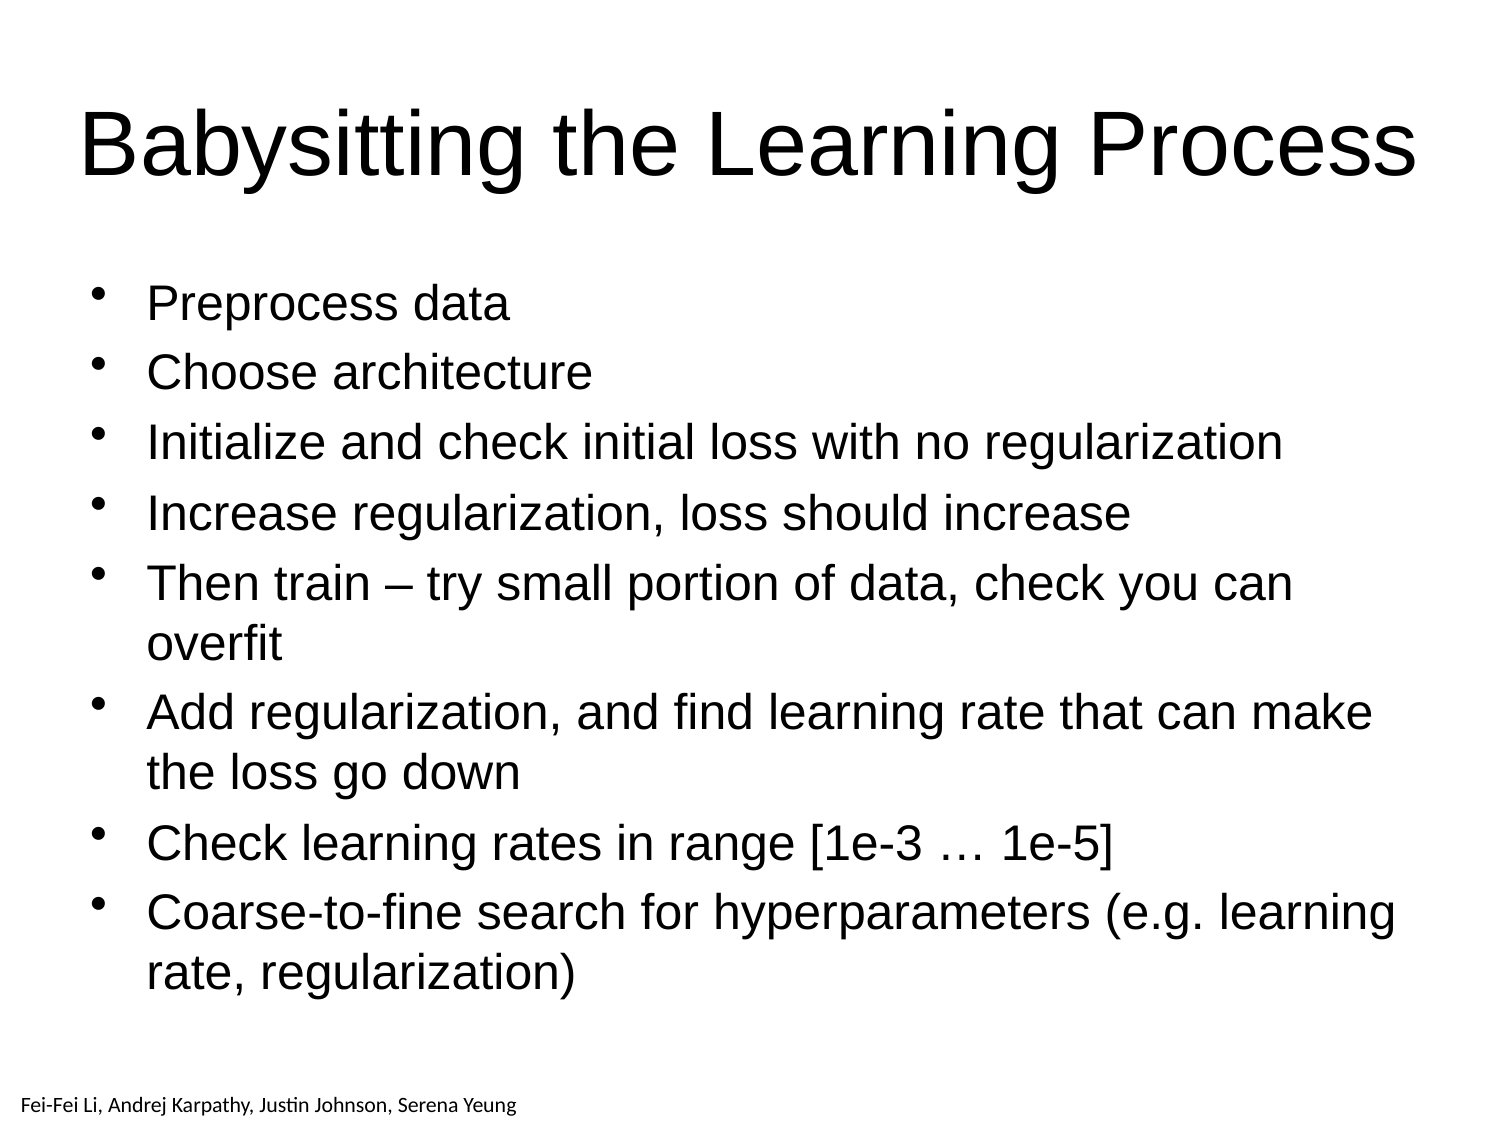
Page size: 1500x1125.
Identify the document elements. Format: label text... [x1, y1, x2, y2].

list Preprocess data Choose architecture Initialize and check initial loss with no regularization Increase regularization, loss should increase Then train – try small portion of data, check you can overfit Add regularization, and find learning rate that can make the loss go down Check learning rates in range [1e-3 … 1e-5] Coarse-to-fine search for hyperparameters (e.g. learning rate, regularization) [74, 262, 1426, 1006]
title Babysitting the Learning Process [0, 44, 1500, 233]
text_box Fei-Fei Li, Andrej Karpathy, Justin Johnson, Serena Yeung [6, 1083, 533, 1125]
